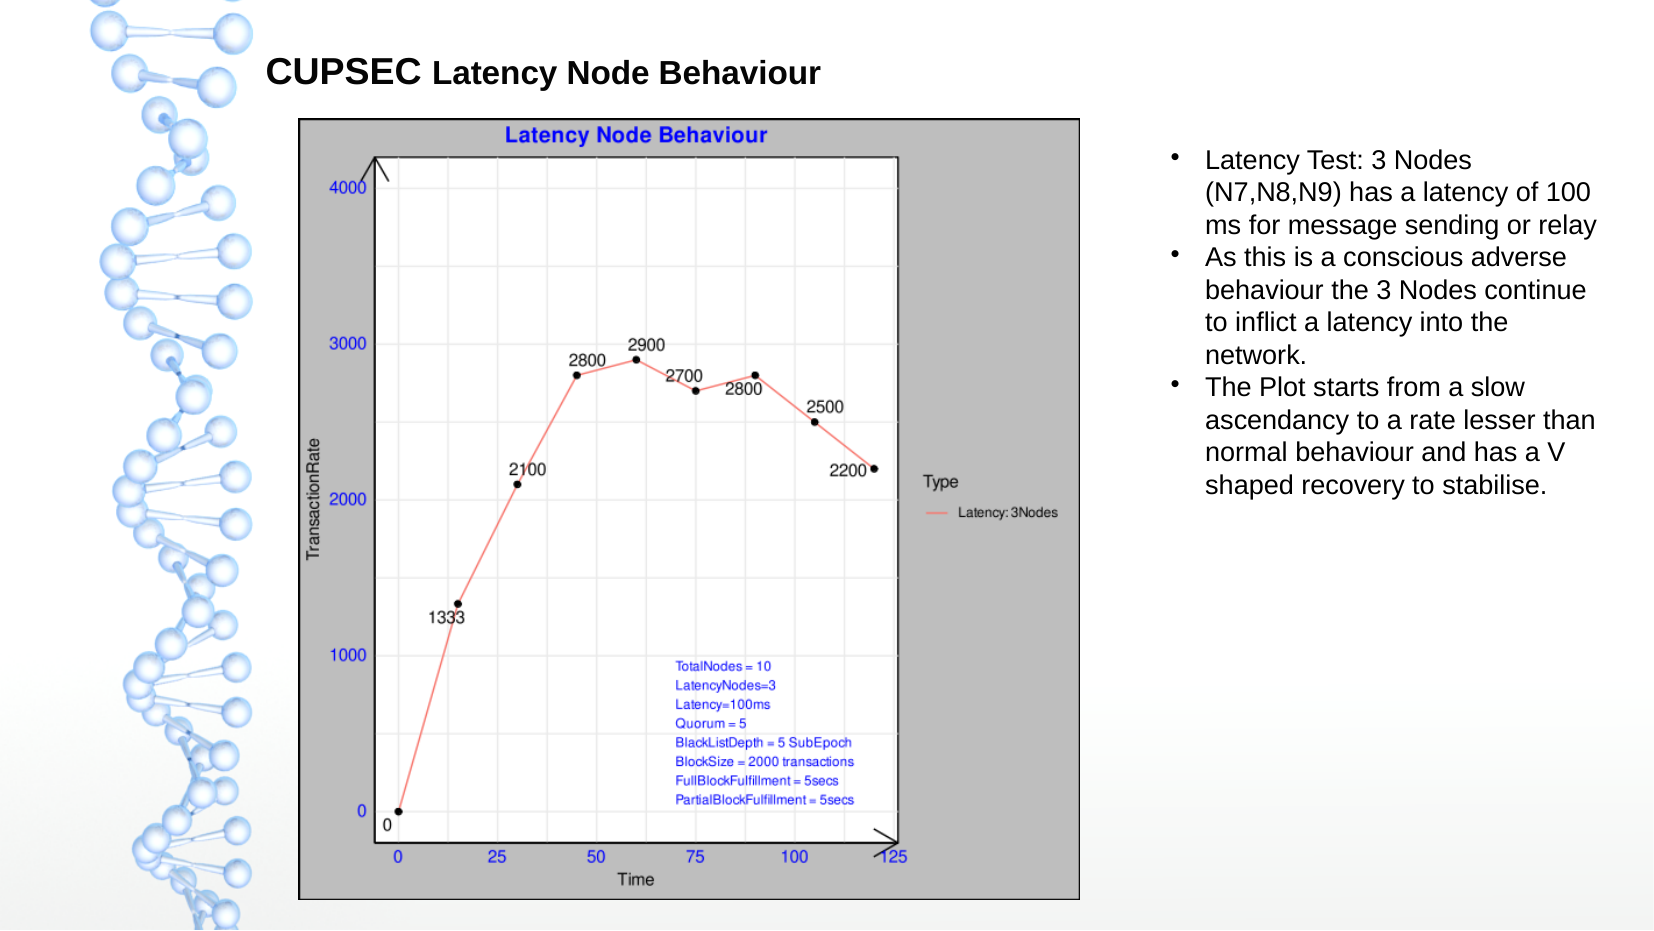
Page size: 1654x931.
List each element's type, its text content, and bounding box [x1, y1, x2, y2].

text_box Latency Test: 3 Nodes (N7,N8,N9) has a latency of 100 ms for message sending or relay As this is a conscious adverse behaviour the 3 Nodes continue to inflict a latency into the network. The Plot starts from a slow ascendancy to a rate lesser than normal behaviour and has a V shaped recovery to stabilise. [1154, 134, 1620, 915]
text_box CUPSEC Latency Node Behaviour [265, 35, 1245, 105]
picture [0, 0, 1654, 930]
